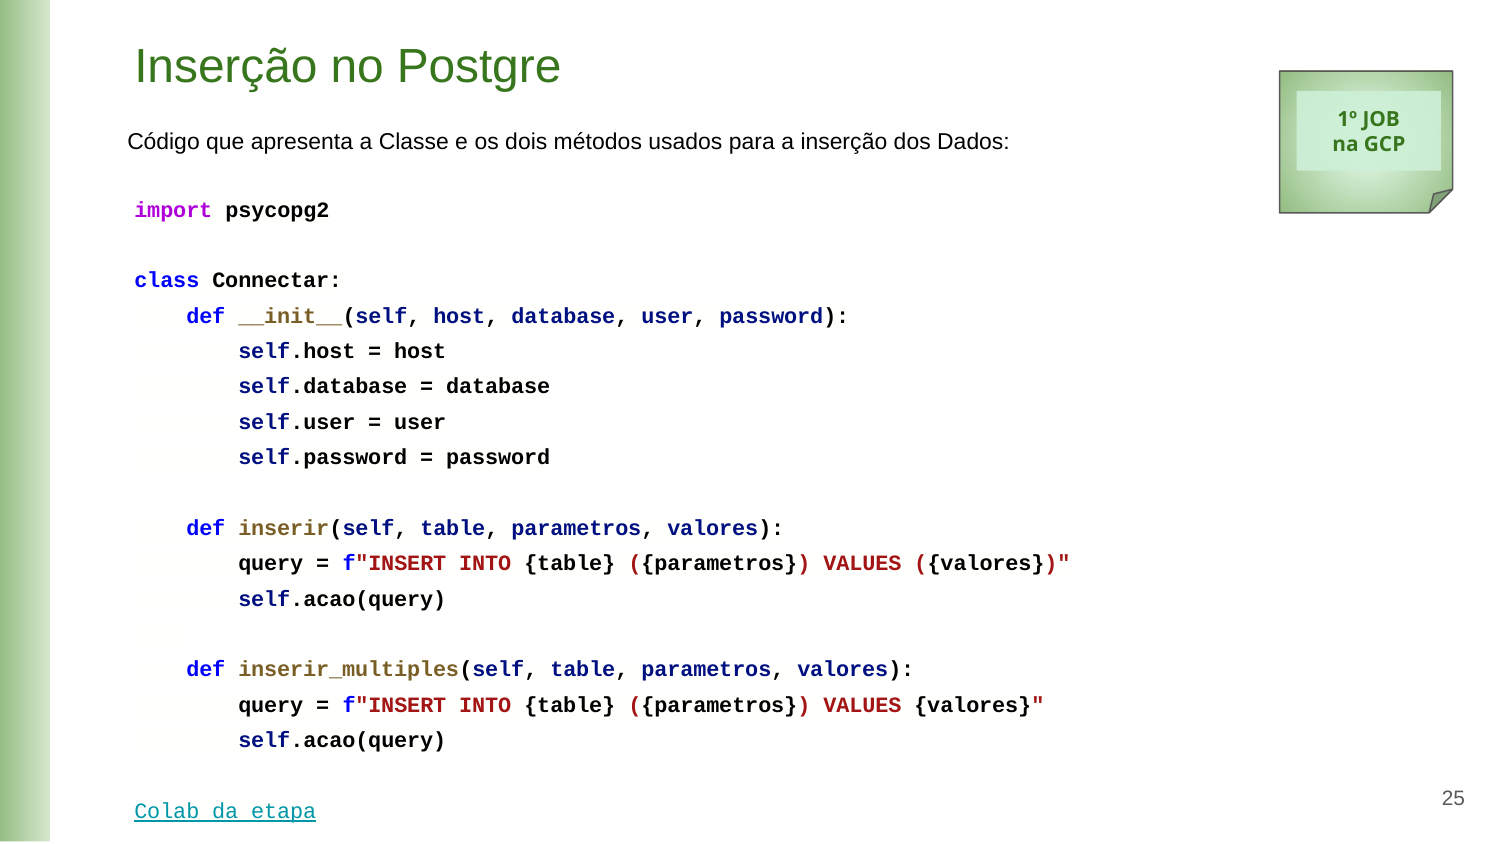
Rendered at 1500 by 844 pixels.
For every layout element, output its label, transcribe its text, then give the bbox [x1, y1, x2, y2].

text_box import psycopg2 class Connectar: def __init__(self, host, database, user, password): self.host = host self.database = database self.user = user self.password = password def inserir(self, table, parametros, valores): query = f"INSERT INTO {table} ({parametros}) VALUES ({valores})" self.acao(query) def inserir_multiples(self, table, parametros, valores): query = f"INSERT INTO {table} ({parametros}) VALUES {valores}" self.acao(query) Colab da etapa [119, 171, 1280, 844]
text_box Código que apresenta a Classe e os dois métodos usados para a inserção dos Dados: [112, 112, 1279, 169]
text_box 1º JOB na GCP [1296, 90, 1441, 171]
text_box [1279, 71, 1453, 213]
text_box [0, 0, 51, 842]
slide_number ‹#› [1389, 764, 1480, 830]
title Inserção no Postgre [119, 19, 1381, 108]
